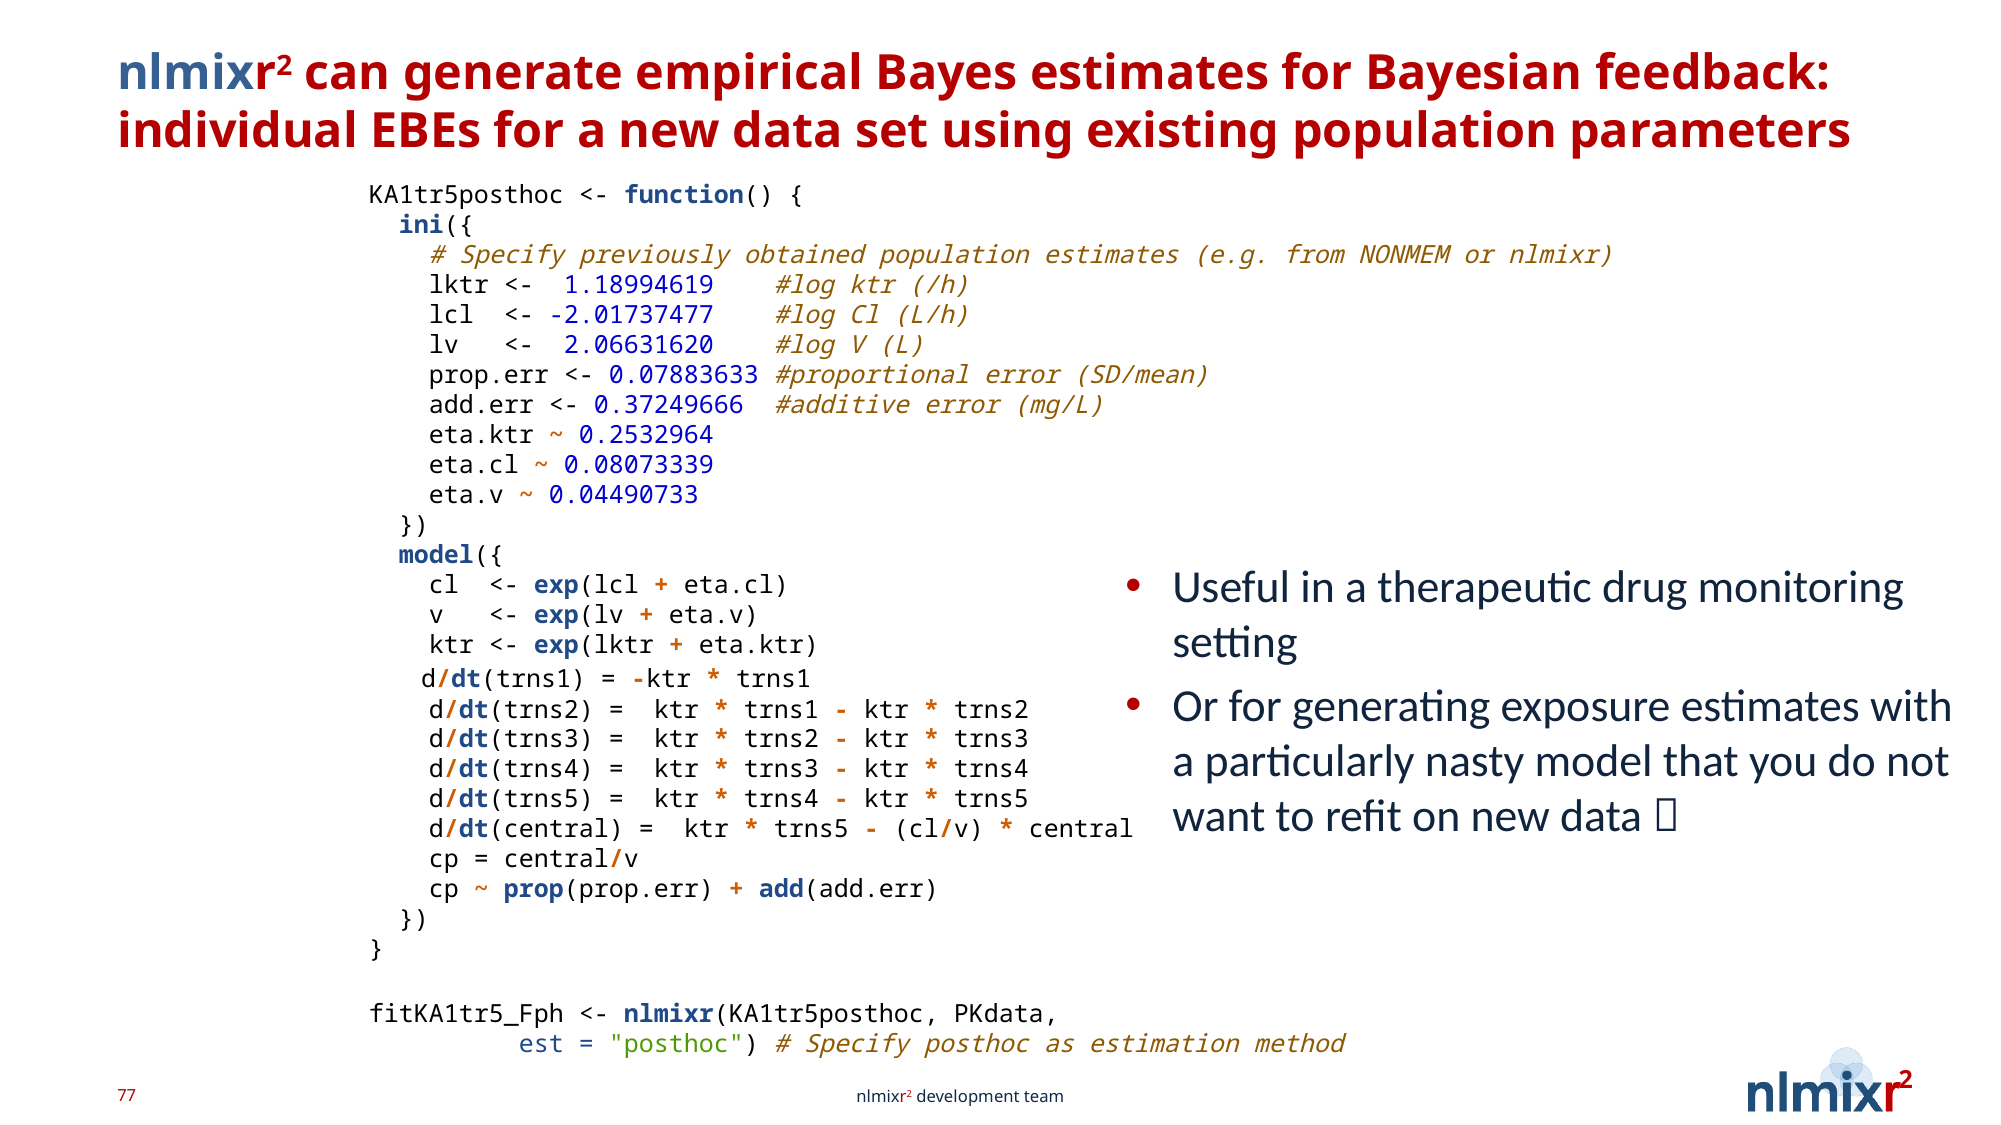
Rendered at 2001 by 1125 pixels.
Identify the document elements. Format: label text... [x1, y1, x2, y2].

list Useful in a therapeutic drug monitoring setting Or for generating exposure estimates with a particularly nasty model that you do not want to refit on new data  [1035, 549, 1969, 1125]
footer nlmixr2 development team [354, 1095, 1567, 1115]
slide_number 77 [102, 1076, 276, 1115]
title nlmixr2 can generate empirical Bayes estimates for Bayesian feedback: individual EBEs for a new data set using existing population parameters [102, 18, 1898, 181]
text_box KA1tr5posthoc <- function() { ini({ # Specify previously obtained population estimates (e.g. from NONMEM or nlmixr) lktr <- 1.18994619 #log ktr (/h) lcl <- -2.01737477 #log Cl (L/h) lv <- 2.06631620 #log V (L) prop.err <- 0.07883633 #proportional error (SD/mean) add.err <- 0.37249666 #additive error (mg/L) eta.ktr ~ 0.2532964 eta.cl ~ 0.08073339 eta.v ~ 0.04490733 }) model({ cl <- exp(lcl + eta.cl) v <- exp(lv + eta.v) ktr <- exp(lktr + eta.ktr) d/dt(trns1) = -ktr * trns1 d/dt(trns2) = ktr * trns1 - ktr * trns2 d/dt(trns3) = ktr * trns2 - ktr * trns3 d/dt(trns4) = ktr * trns3 - ktr * trns4 d/dt(trns5) = ktr * trns4 - ktr * trns5 d/dt(central) = ktr * trns5 - (cl/v) * central cp = central/v cp ~ prop(prop.err) + add(add.err) }) } fitKA1tr5_Fph <- nlmixr(KA1tr5posthoc, PKdata, est = "posthoc") # Specify posthoc as estimation method [354, 171, 1766, 1095]
